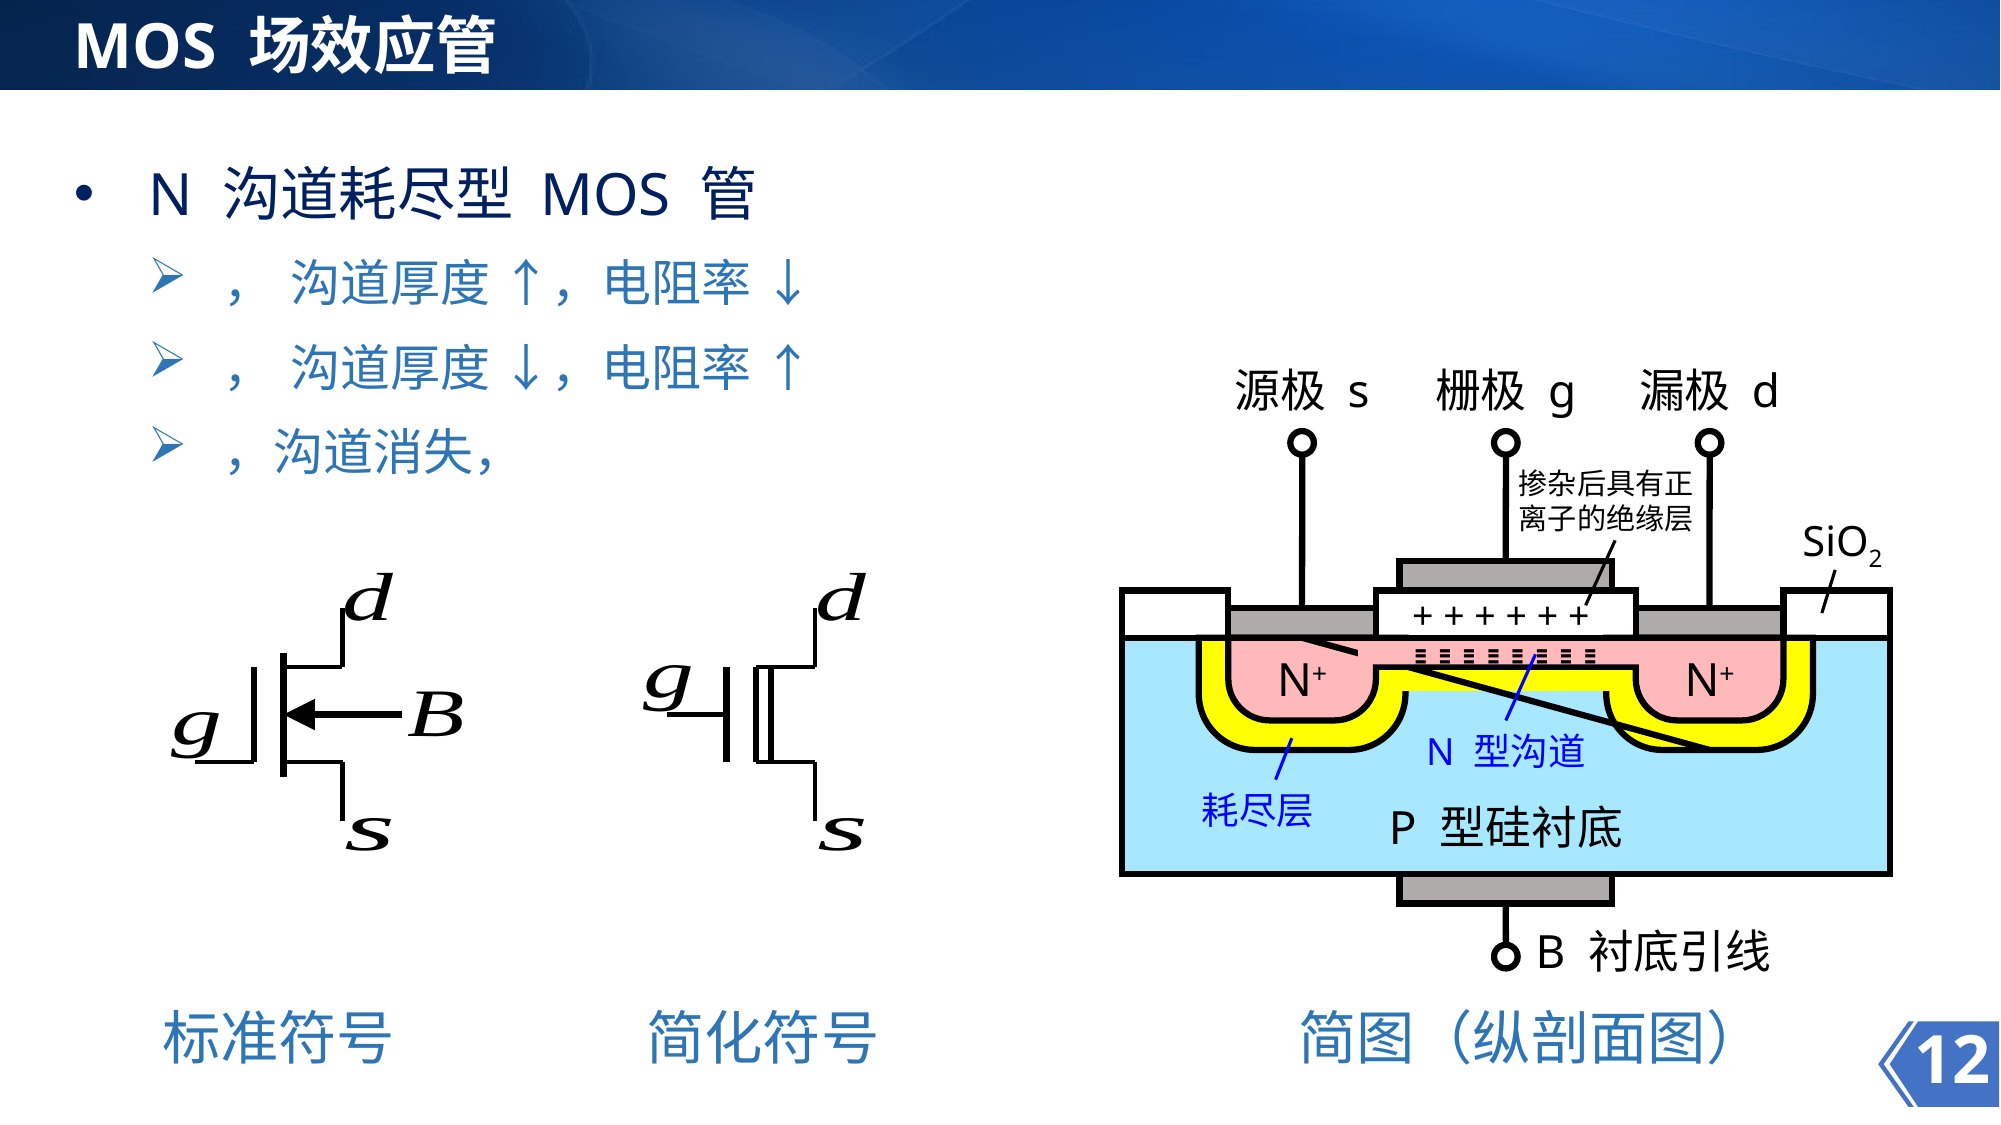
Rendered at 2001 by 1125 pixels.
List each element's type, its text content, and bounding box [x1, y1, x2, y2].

text_box 简图（纵剖面图） [1139, 980, 1923, 1079]
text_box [165, 560, 467, 867]
text_box 简化符号 [566, 980, 959, 1079]
picture [0, 0, 2000, 95]
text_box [637, 560, 874, 867]
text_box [1121, 354, 1914, 987]
text_box 标准符号 [82, 980, 475, 1079]
text_box MOS 场效应管 [58, 0, 1999, 90]
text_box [1878, 1016, 2000, 1107]
